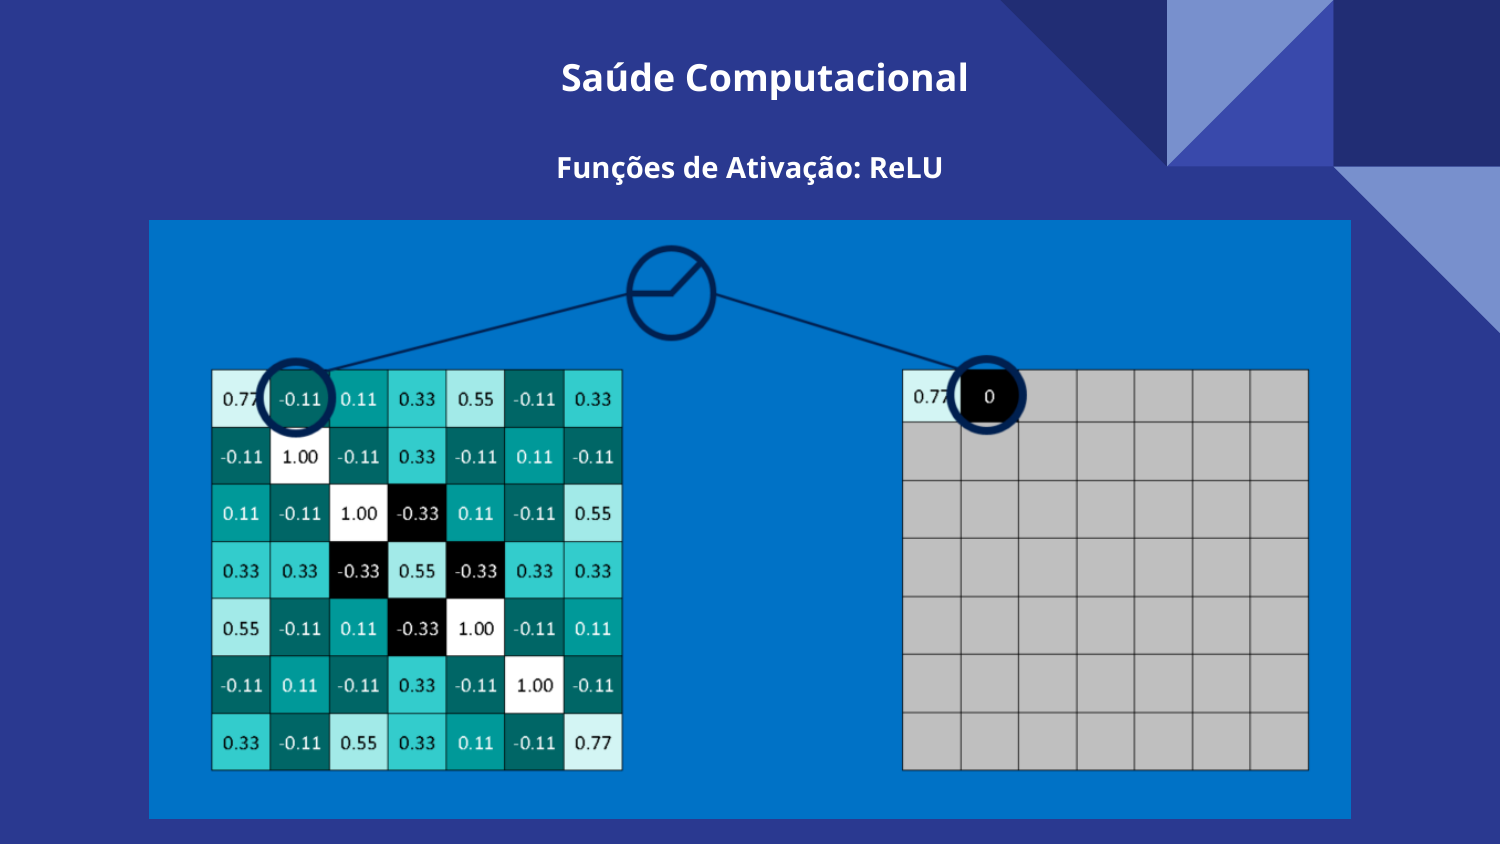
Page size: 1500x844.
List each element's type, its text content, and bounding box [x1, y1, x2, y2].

text_box Funções de Ativação: ReLU [413, 134, 1087, 200]
text_box Saúde Computacional [133, 38, 1397, 114]
picture [148, 220, 1351, 819]
